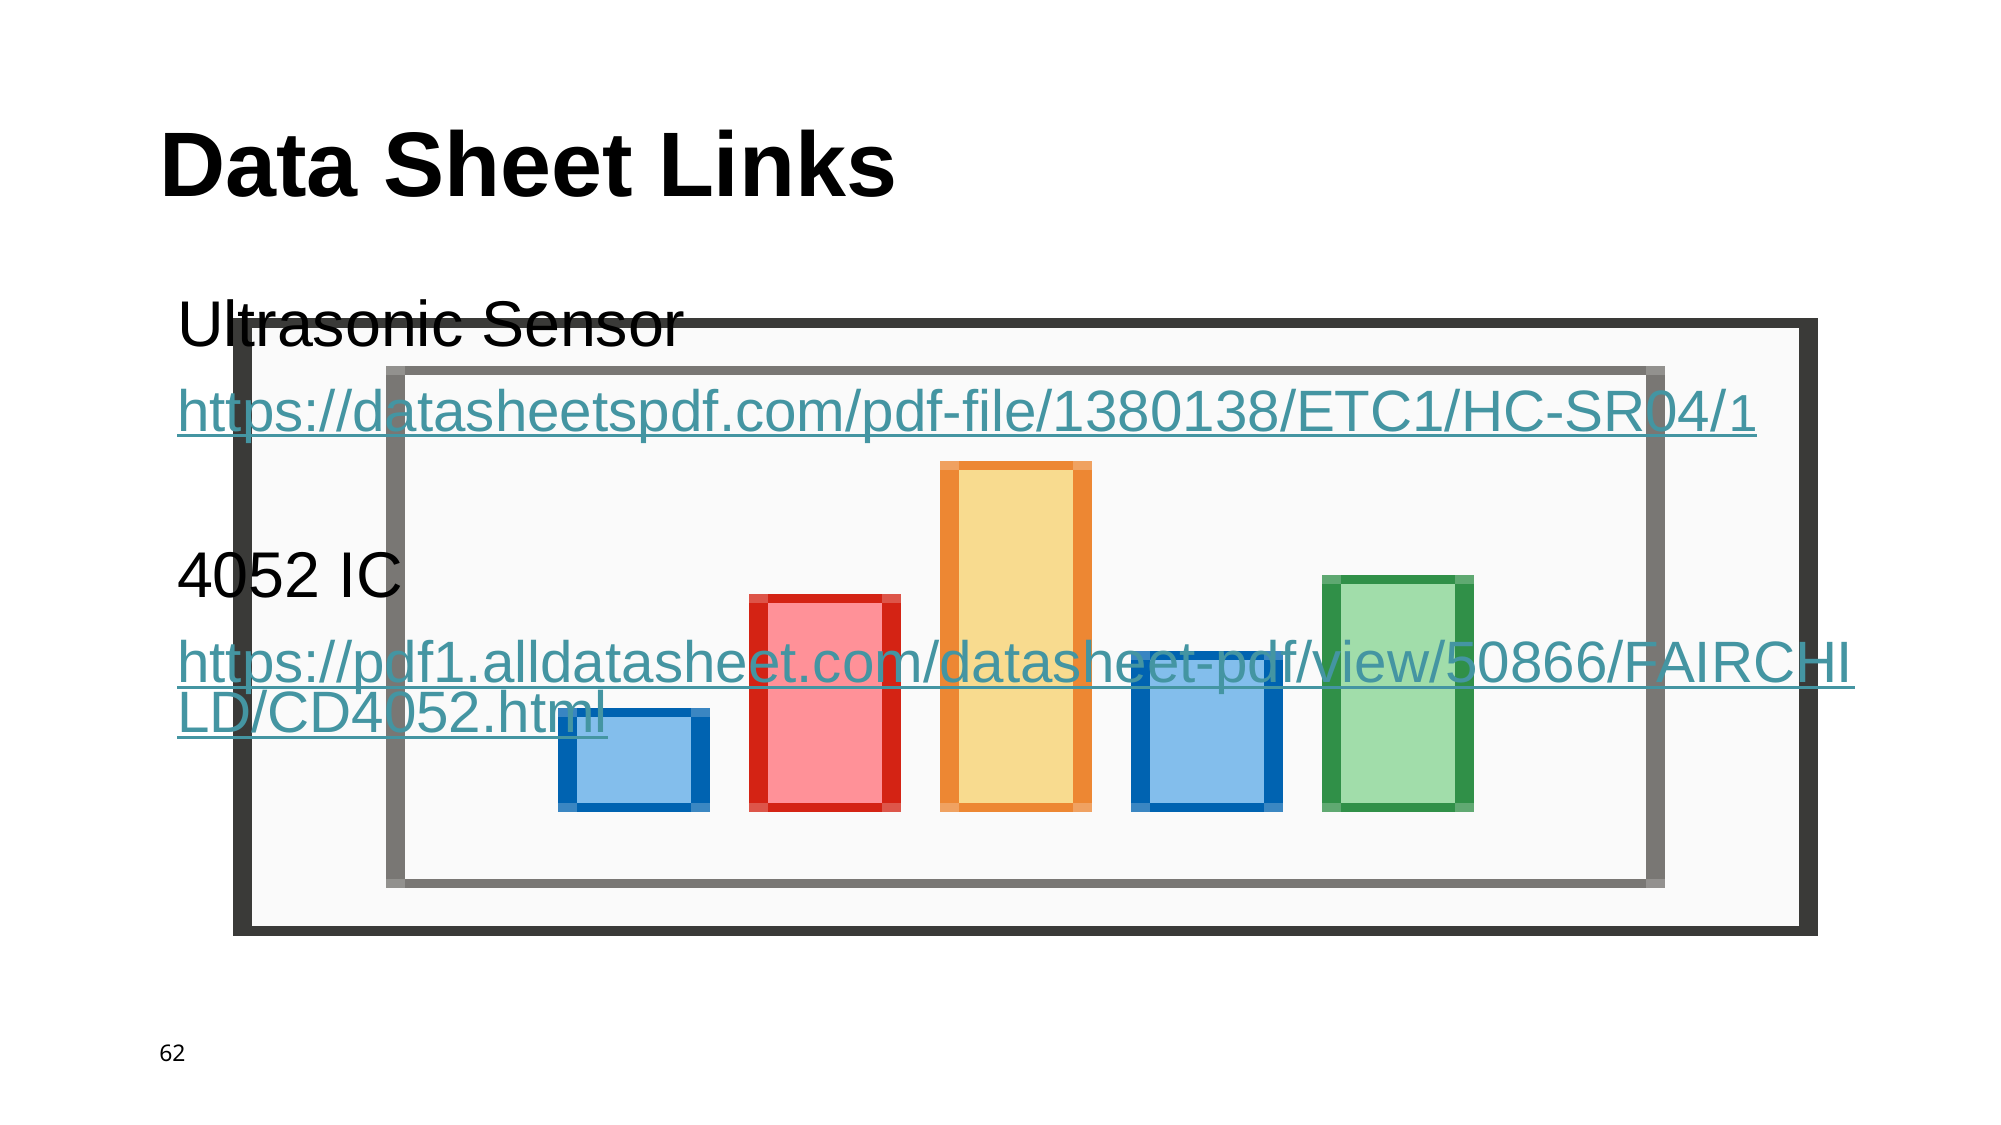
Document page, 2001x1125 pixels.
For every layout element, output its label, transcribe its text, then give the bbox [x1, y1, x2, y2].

title Data Sheet Links [159, 115, 970, 217]
slide_number 62 [159, 1038, 246, 1080]
text_box Ultrasonic Sensor https://datasheetspdf.com/pdf-file/1380138/ETC1/HC-SR04/1 4052 IC https://pdf1.alldatasheet.com/datasheet-pdf/view/50866/FAIRCHILD/CD4052.html [176, 290, 1876, 965]
